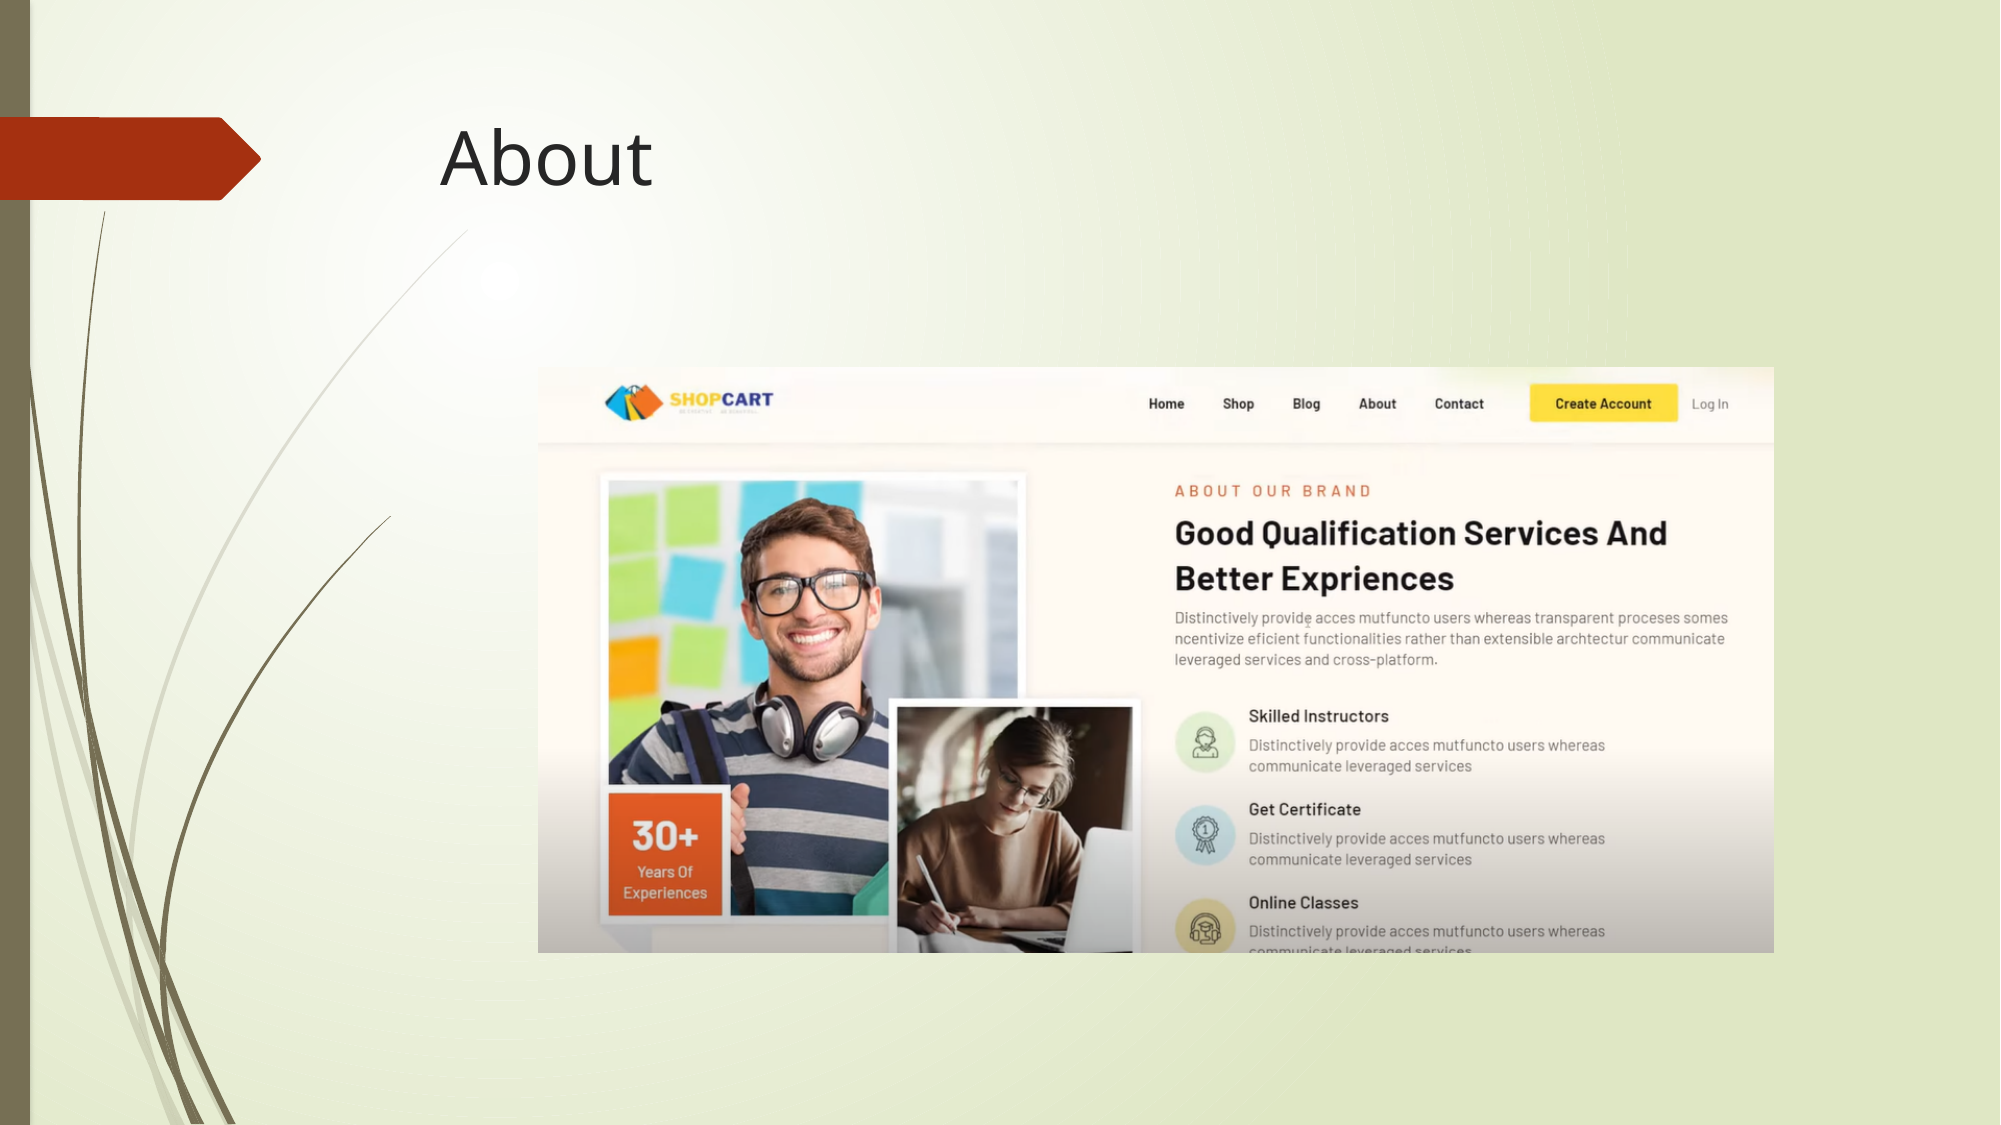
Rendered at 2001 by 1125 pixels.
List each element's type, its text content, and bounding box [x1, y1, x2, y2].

title About [425, 102, 1888, 313]
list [538, 366, 1774, 953]
